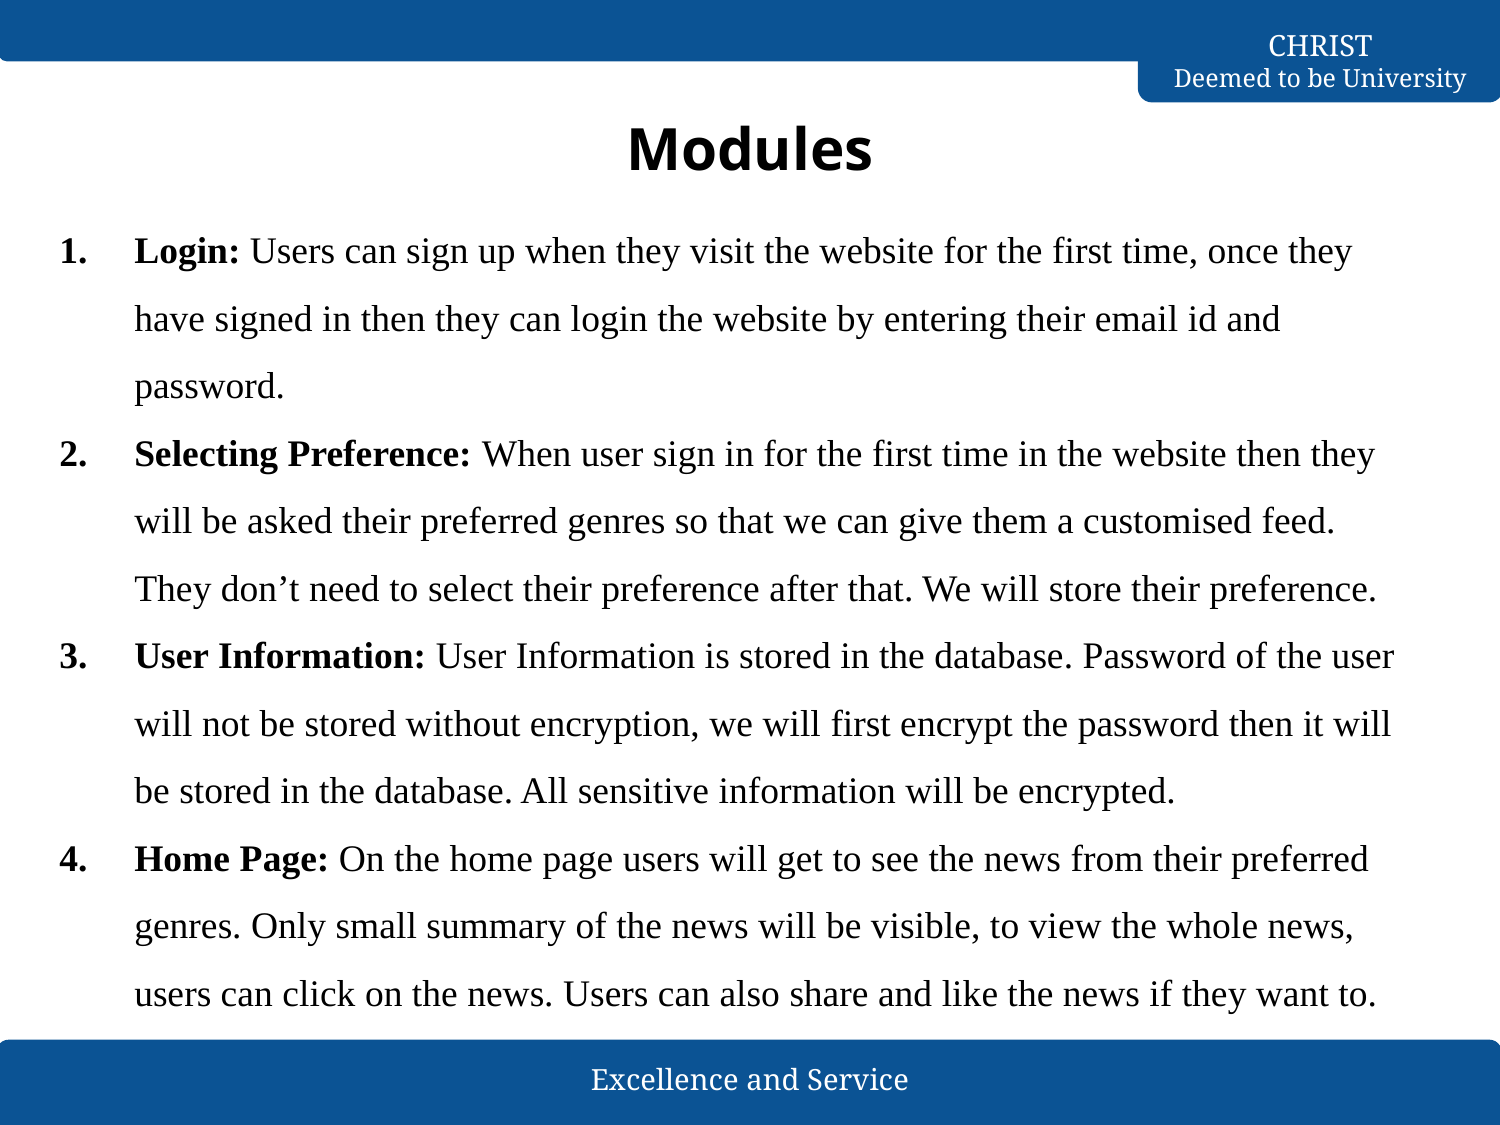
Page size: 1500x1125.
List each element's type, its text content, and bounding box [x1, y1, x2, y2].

title Modules [51, 97, 1449, 223]
list Login: Users can sign up when they visit the website for the first time, once they have signed in then they can login the website by entering their email id and password. Selecting Preference: When user sign in for the first time in the website then they will be asked their preferred genres so that we can give them a customised feed. They don’t need to select their preference after that. We will store their preference. User Information: User Information is stored in the database. Password of the user will not be stored without encryption, we will first encrypt the password then it will be stored in the database. All sensitive information will be encrypted. Home Page: On the home page users will get to see the news from their preferred genres. Only small summary of the news will be visible, to view the whole news, users can click on the news. Users can also share and like the news if they want to. [29, 188, 1428, 937]
